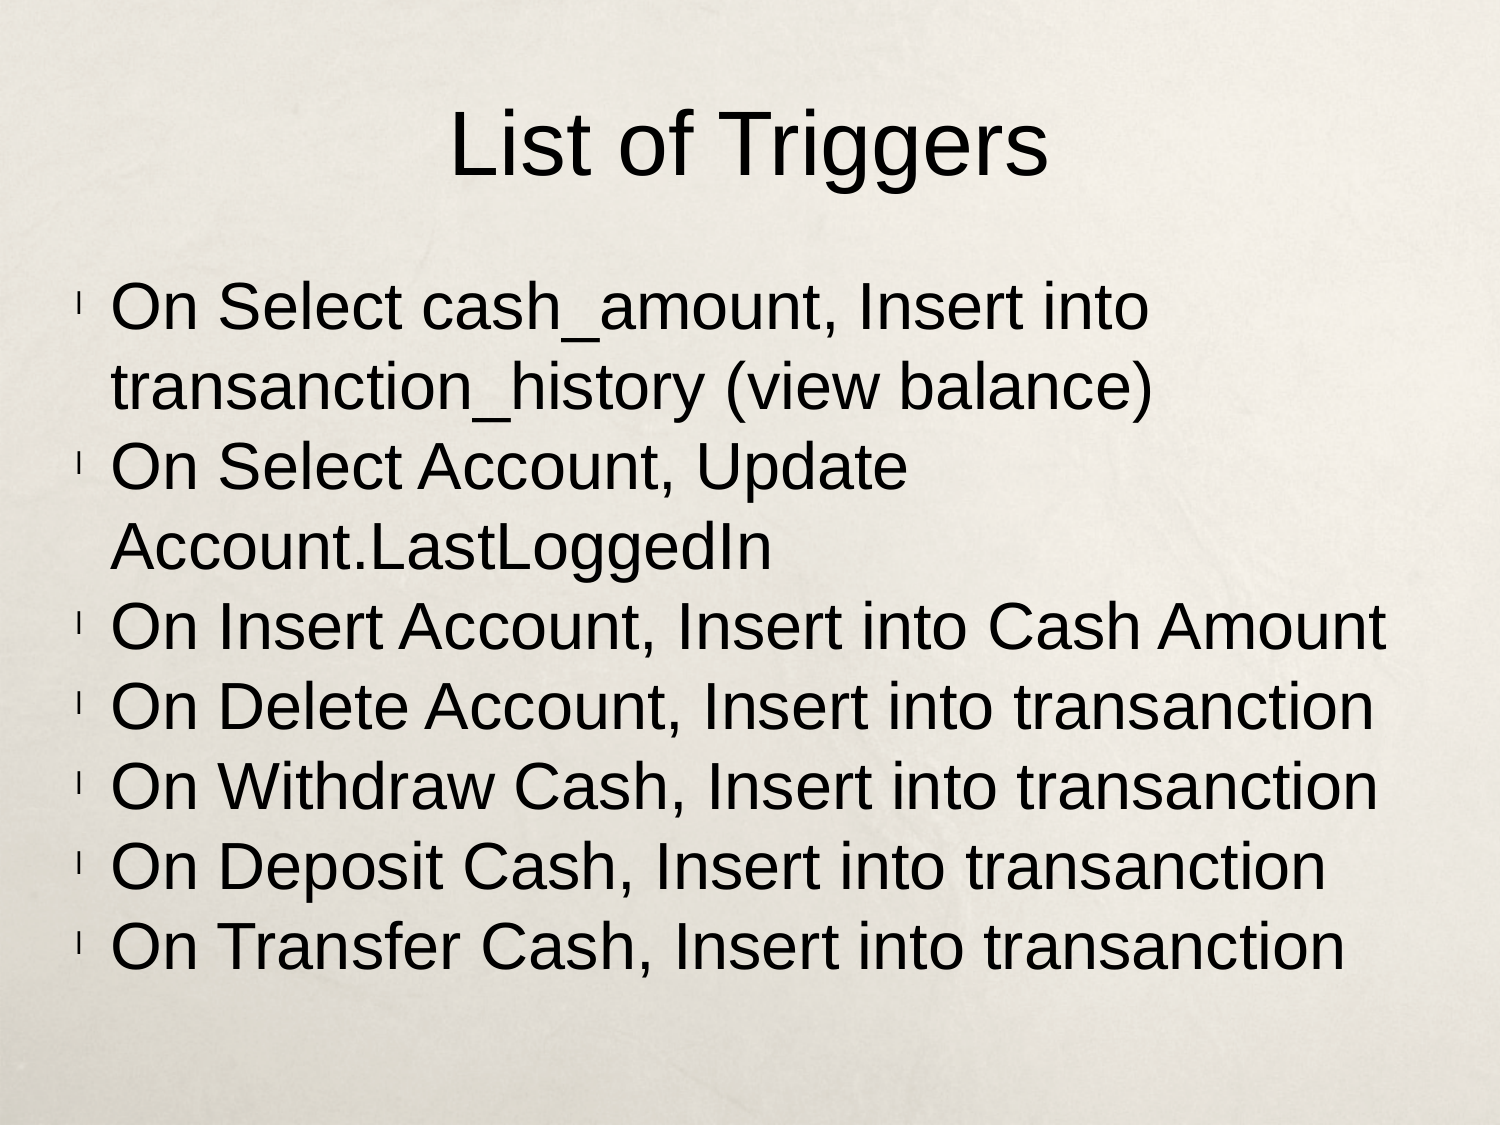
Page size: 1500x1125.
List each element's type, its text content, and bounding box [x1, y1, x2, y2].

picture [0, 0, 1500, 1125]
text_box On Select cash_amount, Insert into transanction_history (view balance) On Select Account, Update Account.LastLoggedIn On Insert Account, Insert into Cash Amount On Delete Account, Insert into transanction On Withdraw Cash, Insert into transanction On Deposit Cash, Insert into transanction On Transfer Cash, Insert into transanction [75, 263, 1425, 916]
text_box List of Triggers [75, 44, 1425, 233]
